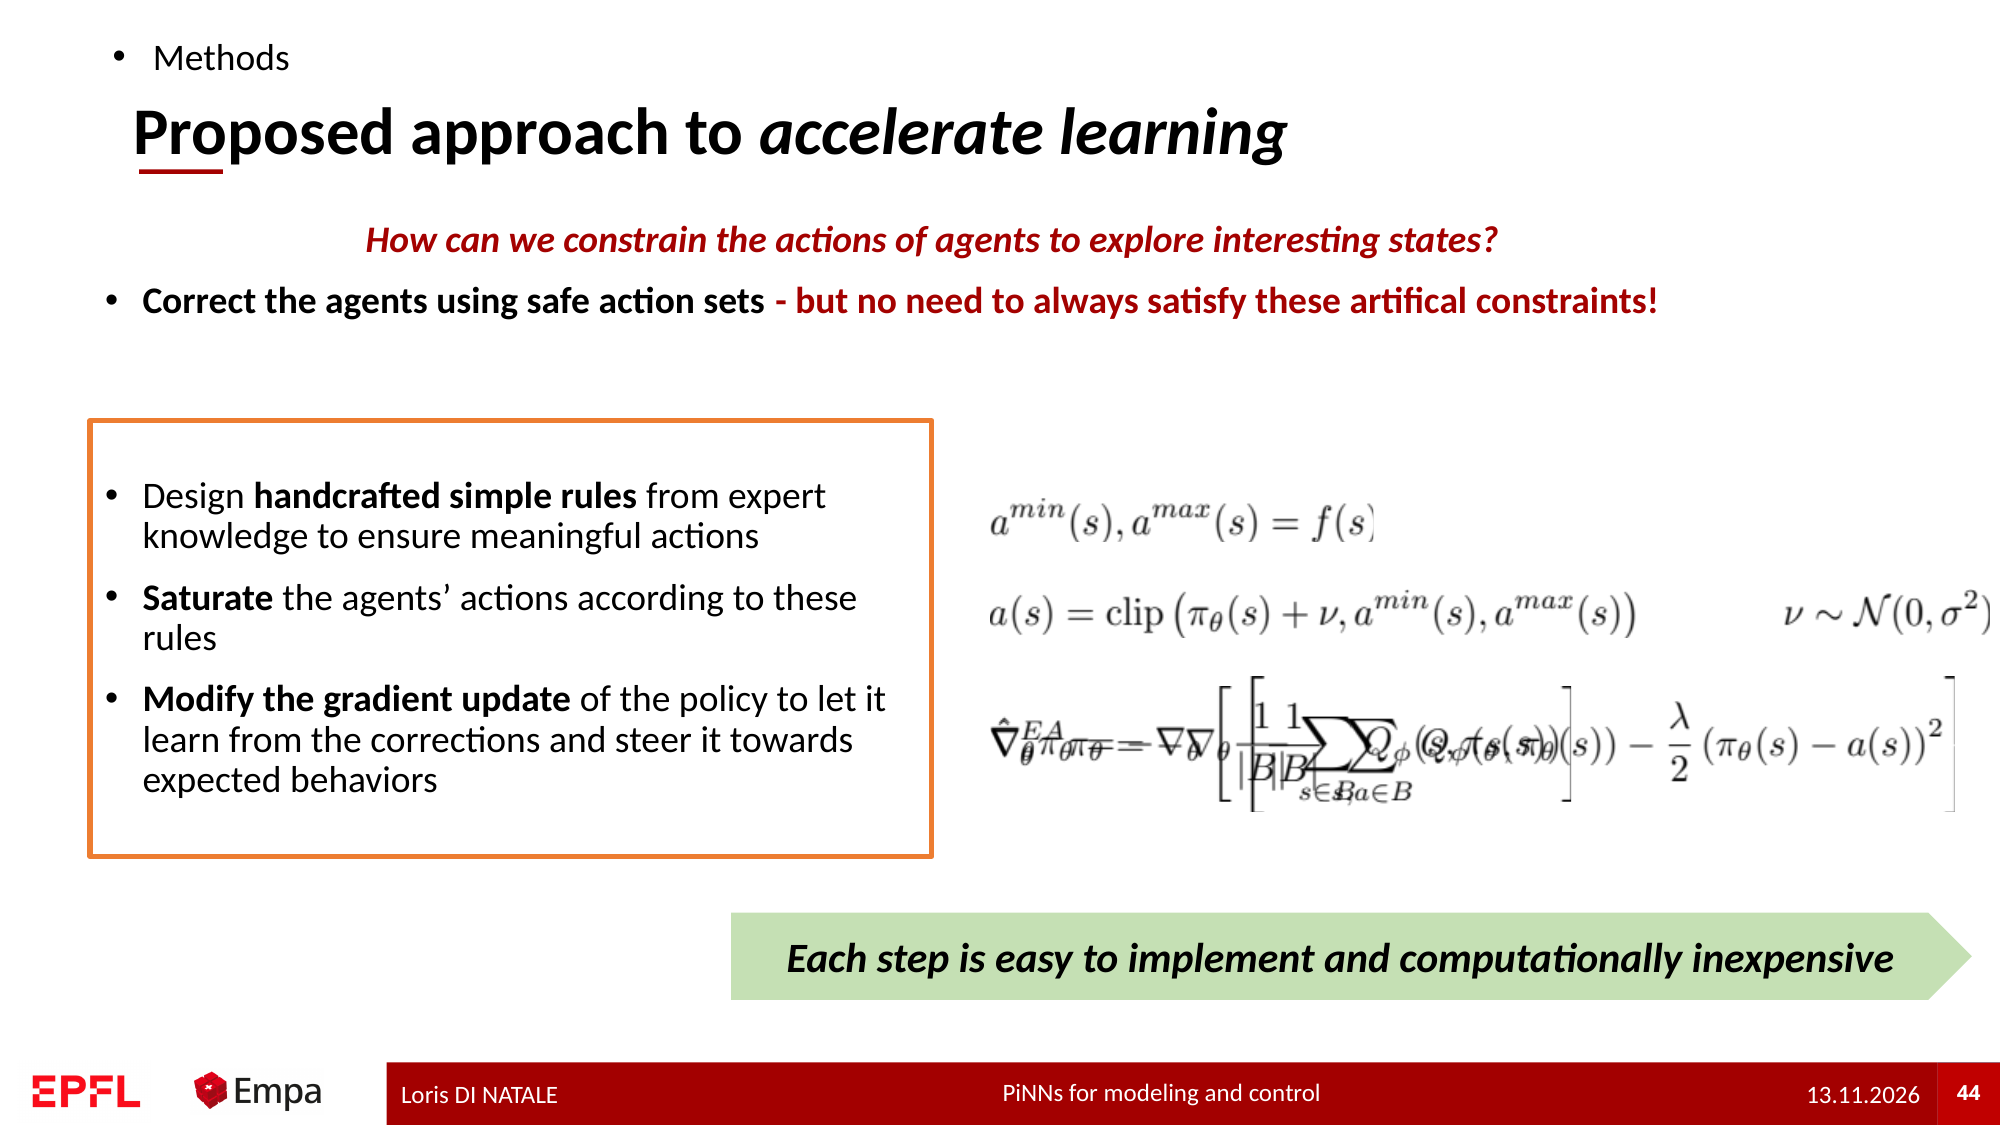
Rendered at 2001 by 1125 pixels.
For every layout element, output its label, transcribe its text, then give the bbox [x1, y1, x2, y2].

picture [989, 589, 1990, 638]
picture [989, 497, 1374, 542]
title Proposed approach to accelerate learning [118, 79, 1490, 187]
picture [17, 1060, 151, 1123]
list How can we constrain the actions of agents to explore interesting states? Correct the agents using safe action sets [90, 212, 1776, 510]
text_box - but no need to always satisfy these artifical constraints! [760, 268, 1675, 374]
text_box Design handcrafted simple rules from expert knowledge to ensure meaningful actions Saturate the agents’ actions according to these rules Modify the gradient update of the policy to let it learn from the corrections and steer it towards expected behaviors [90, 420, 932, 857]
picture [989, 676, 1955, 812]
list Methods [97, 30, 903, 95]
picture [190, 1068, 324, 1115]
text_box Each step is easy to implement and computationally inexpensive [730, 911, 1974, 1001]
